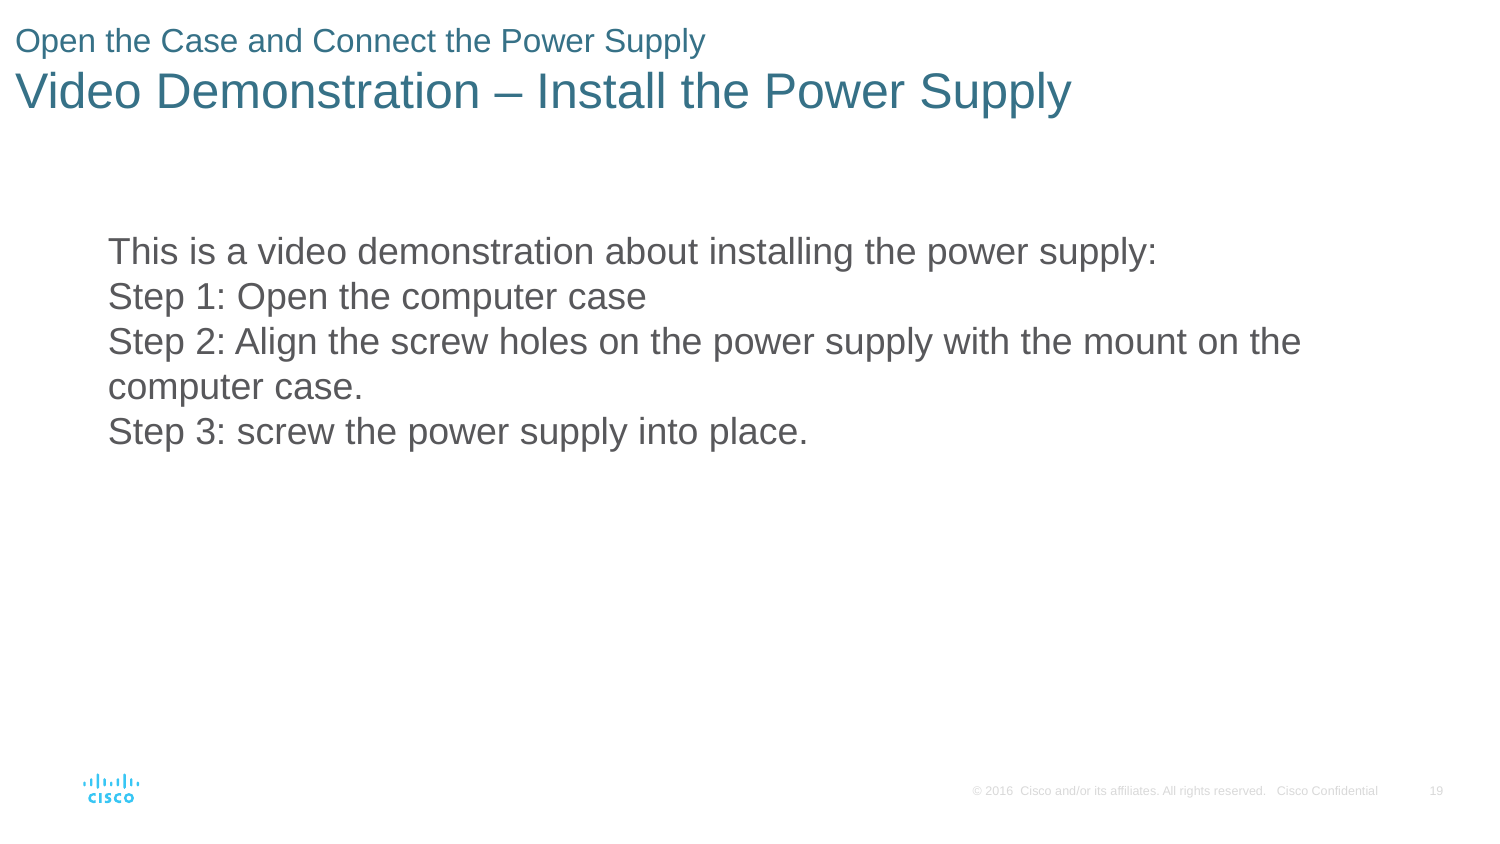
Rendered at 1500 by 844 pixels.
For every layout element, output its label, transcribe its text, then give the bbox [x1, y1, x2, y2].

title Open the Case and Connect the Power Supply Video Demonstration – Install the Power Supply [0, 6, 1500, 131]
text_box This is a video demonstration about installing the power supply: Step 1: Open the computer case Step 2: Align the screw holes on the power supply with the mount on the computer case. Step 3: screw the power supply into place. [93, 220, 1383, 460]
